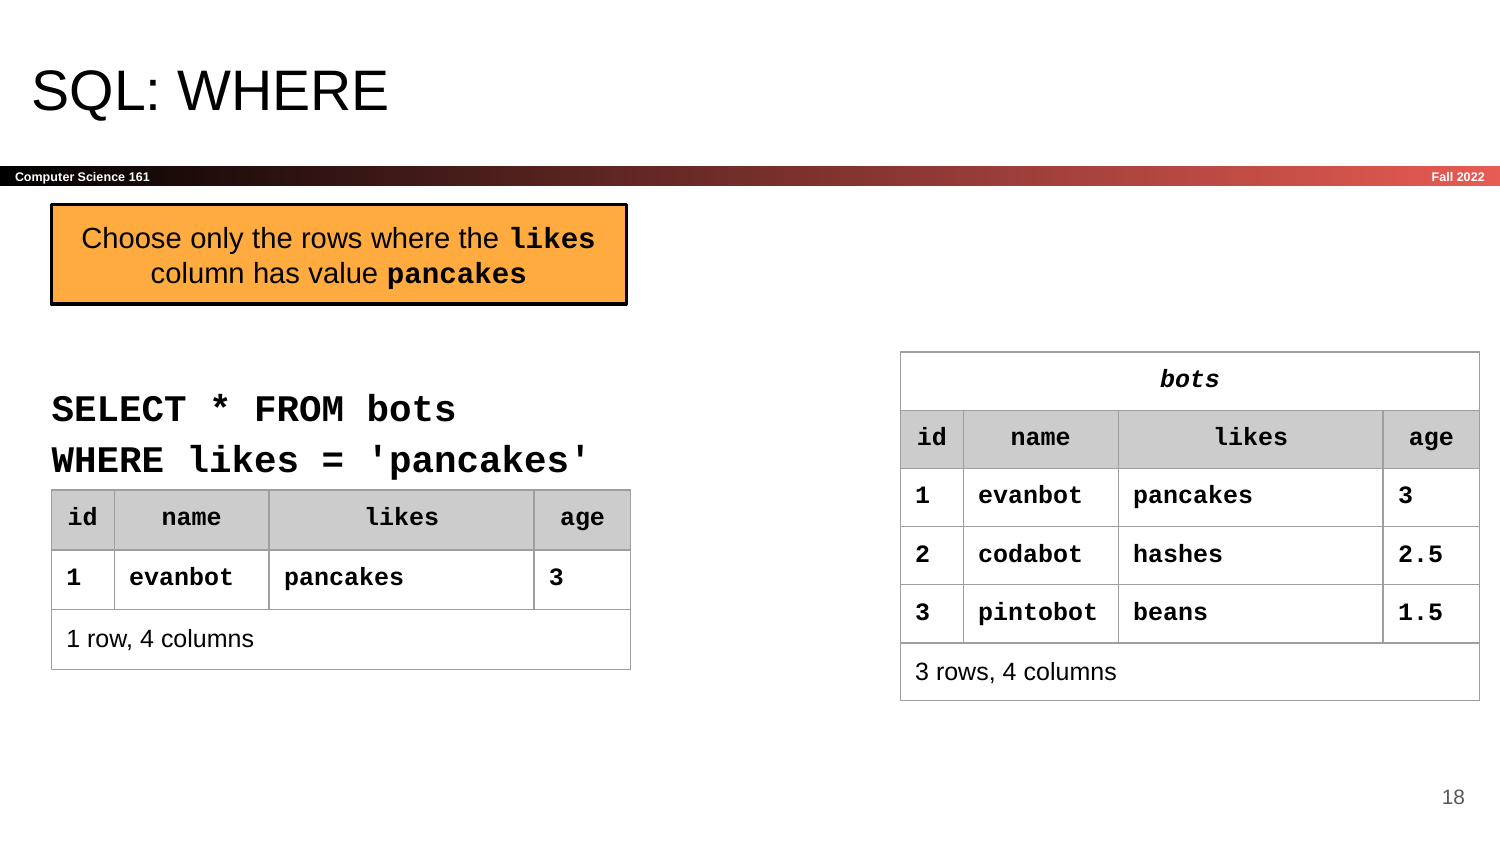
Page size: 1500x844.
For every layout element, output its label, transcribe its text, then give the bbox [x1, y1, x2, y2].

table_cell 2.5 [1384, 527, 1479, 584]
table_cell 3 [1384, 469, 1479, 526]
table_cell 1 [52, 551, 114, 609]
table_header id [52, 491, 114, 549]
table_cell beans [1119, 585, 1382, 642]
table_cell id [901, 411, 963, 468]
table_cell 3 [535, 551, 630, 609]
table_header age [535, 491, 630, 549]
table_header likes [270, 491, 533, 549]
table_cell name [964, 411, 1118, 468]
slide_number ‹#› [1389, 764, 1480, 830]
table_cell 1 [901, 469, 963, 526]
table_cell 3 [901, 585, 963, 642]
table_cell 2 [901, 527, 963, 584]
table_header name [115, 491, 268, 549]
table_cell pancakes [270, 551, 533, 609]
table_cell pancakes [1119, 469, 1382, 526]
table_cell 1.5 [1384, 585, 1479, 642]
table_cell evanbot [115, 551, 268, 609]
table_cell likes [1119, 411, 1382, 468]
table_cell evanbot [964, 469, 1118, 526]
table_cell hashes [1119, 527, 1382, 584]
table_header bots [901, 353, 1479, 410]
table_cell 1 row, 4 columns [52, 610, 630, 669]
table_cell codabot [964, 527, 1118, 584]
list SELECT * FROM bots WHERE likes = 'pancakes' [36, 362, 761, 844]
table_cell pintobot [964, 585, 1118, 642]
text_box Choose only the rows where the likes column has value pancakes [51, 204, 627, 305]
table_cell age [1384, 411, 1479, 468]
table_cell 3 rows, 4 columns [901, 644, 1479, 700]
title SQL: WHERE [16, 44, 1415, 139]
